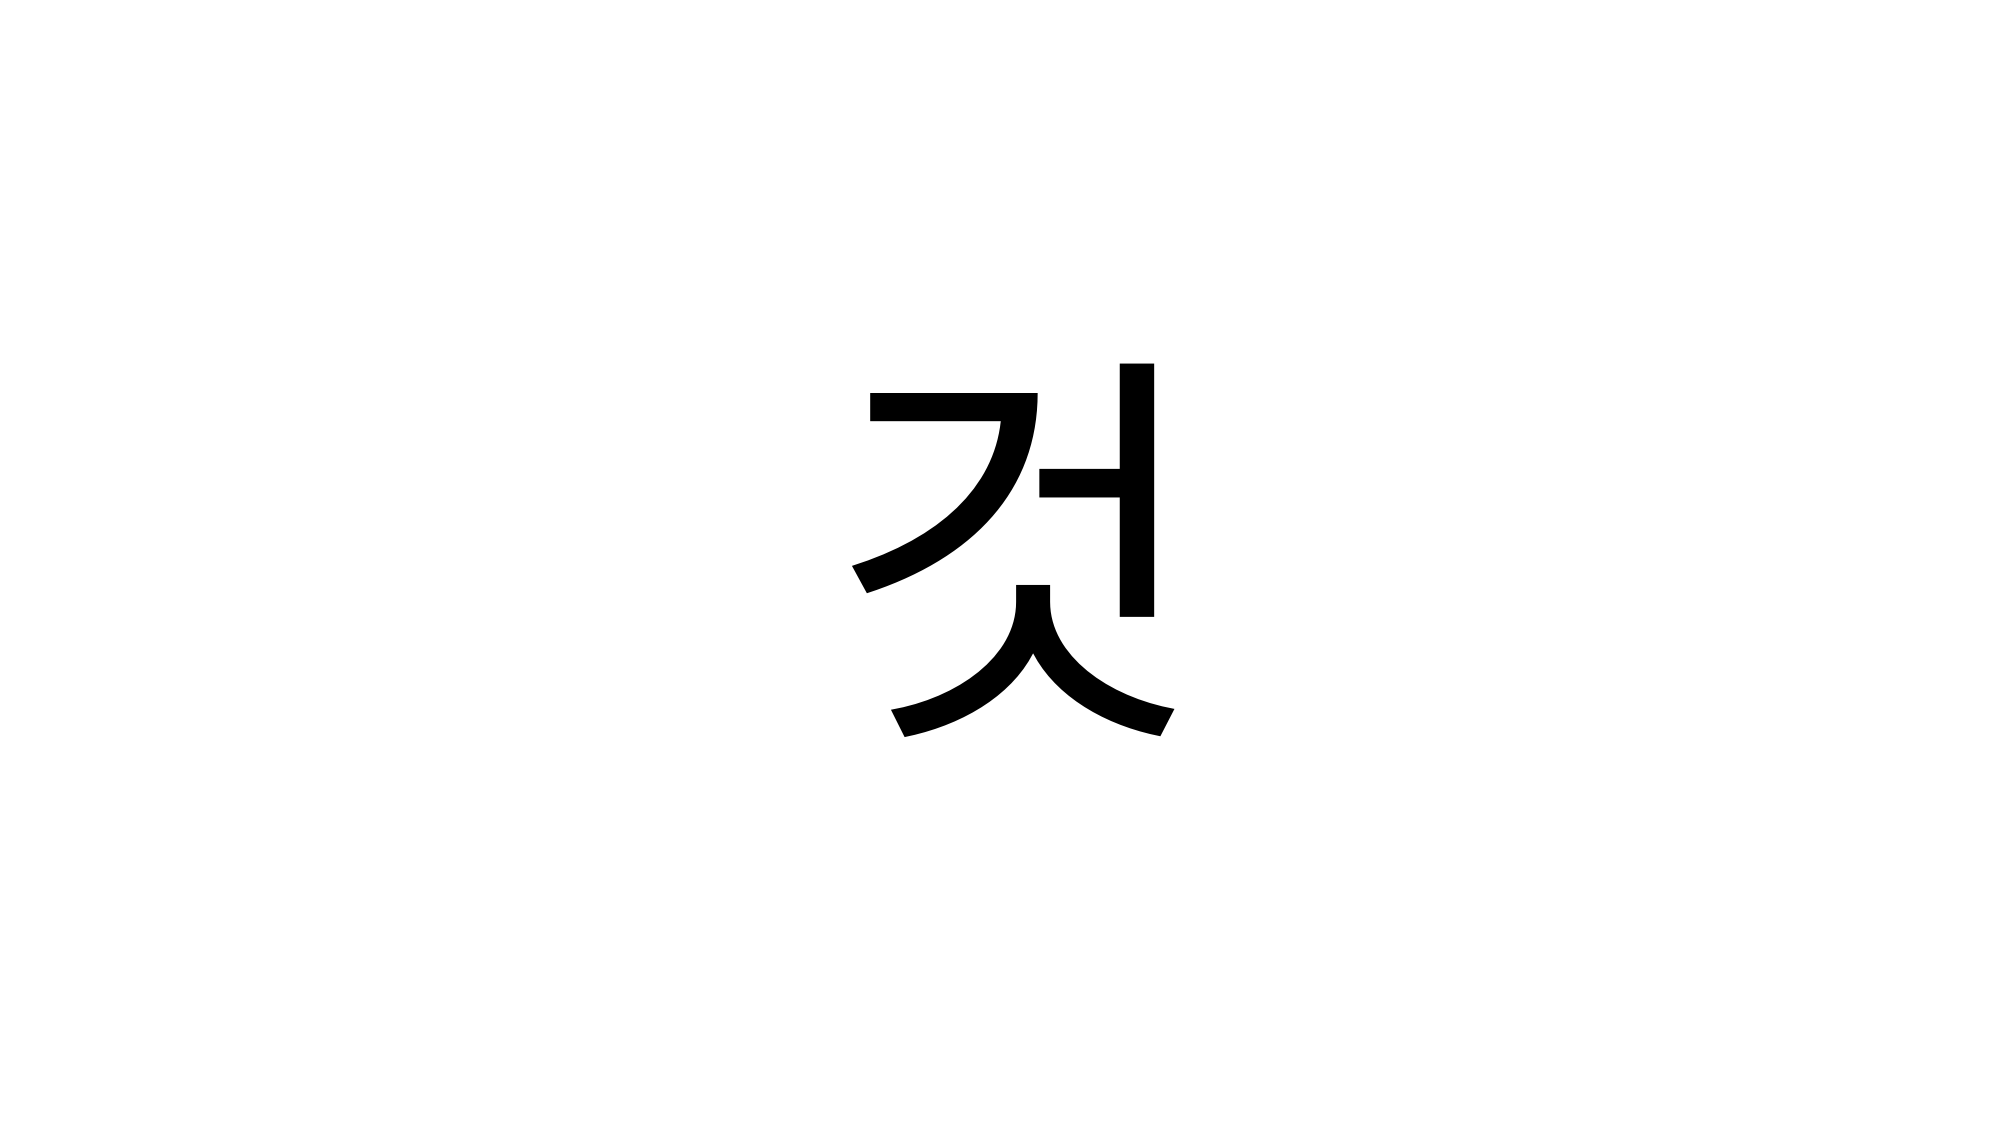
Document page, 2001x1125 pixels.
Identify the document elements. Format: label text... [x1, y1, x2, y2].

text_box 것 [222, 213, 1809, 870]
